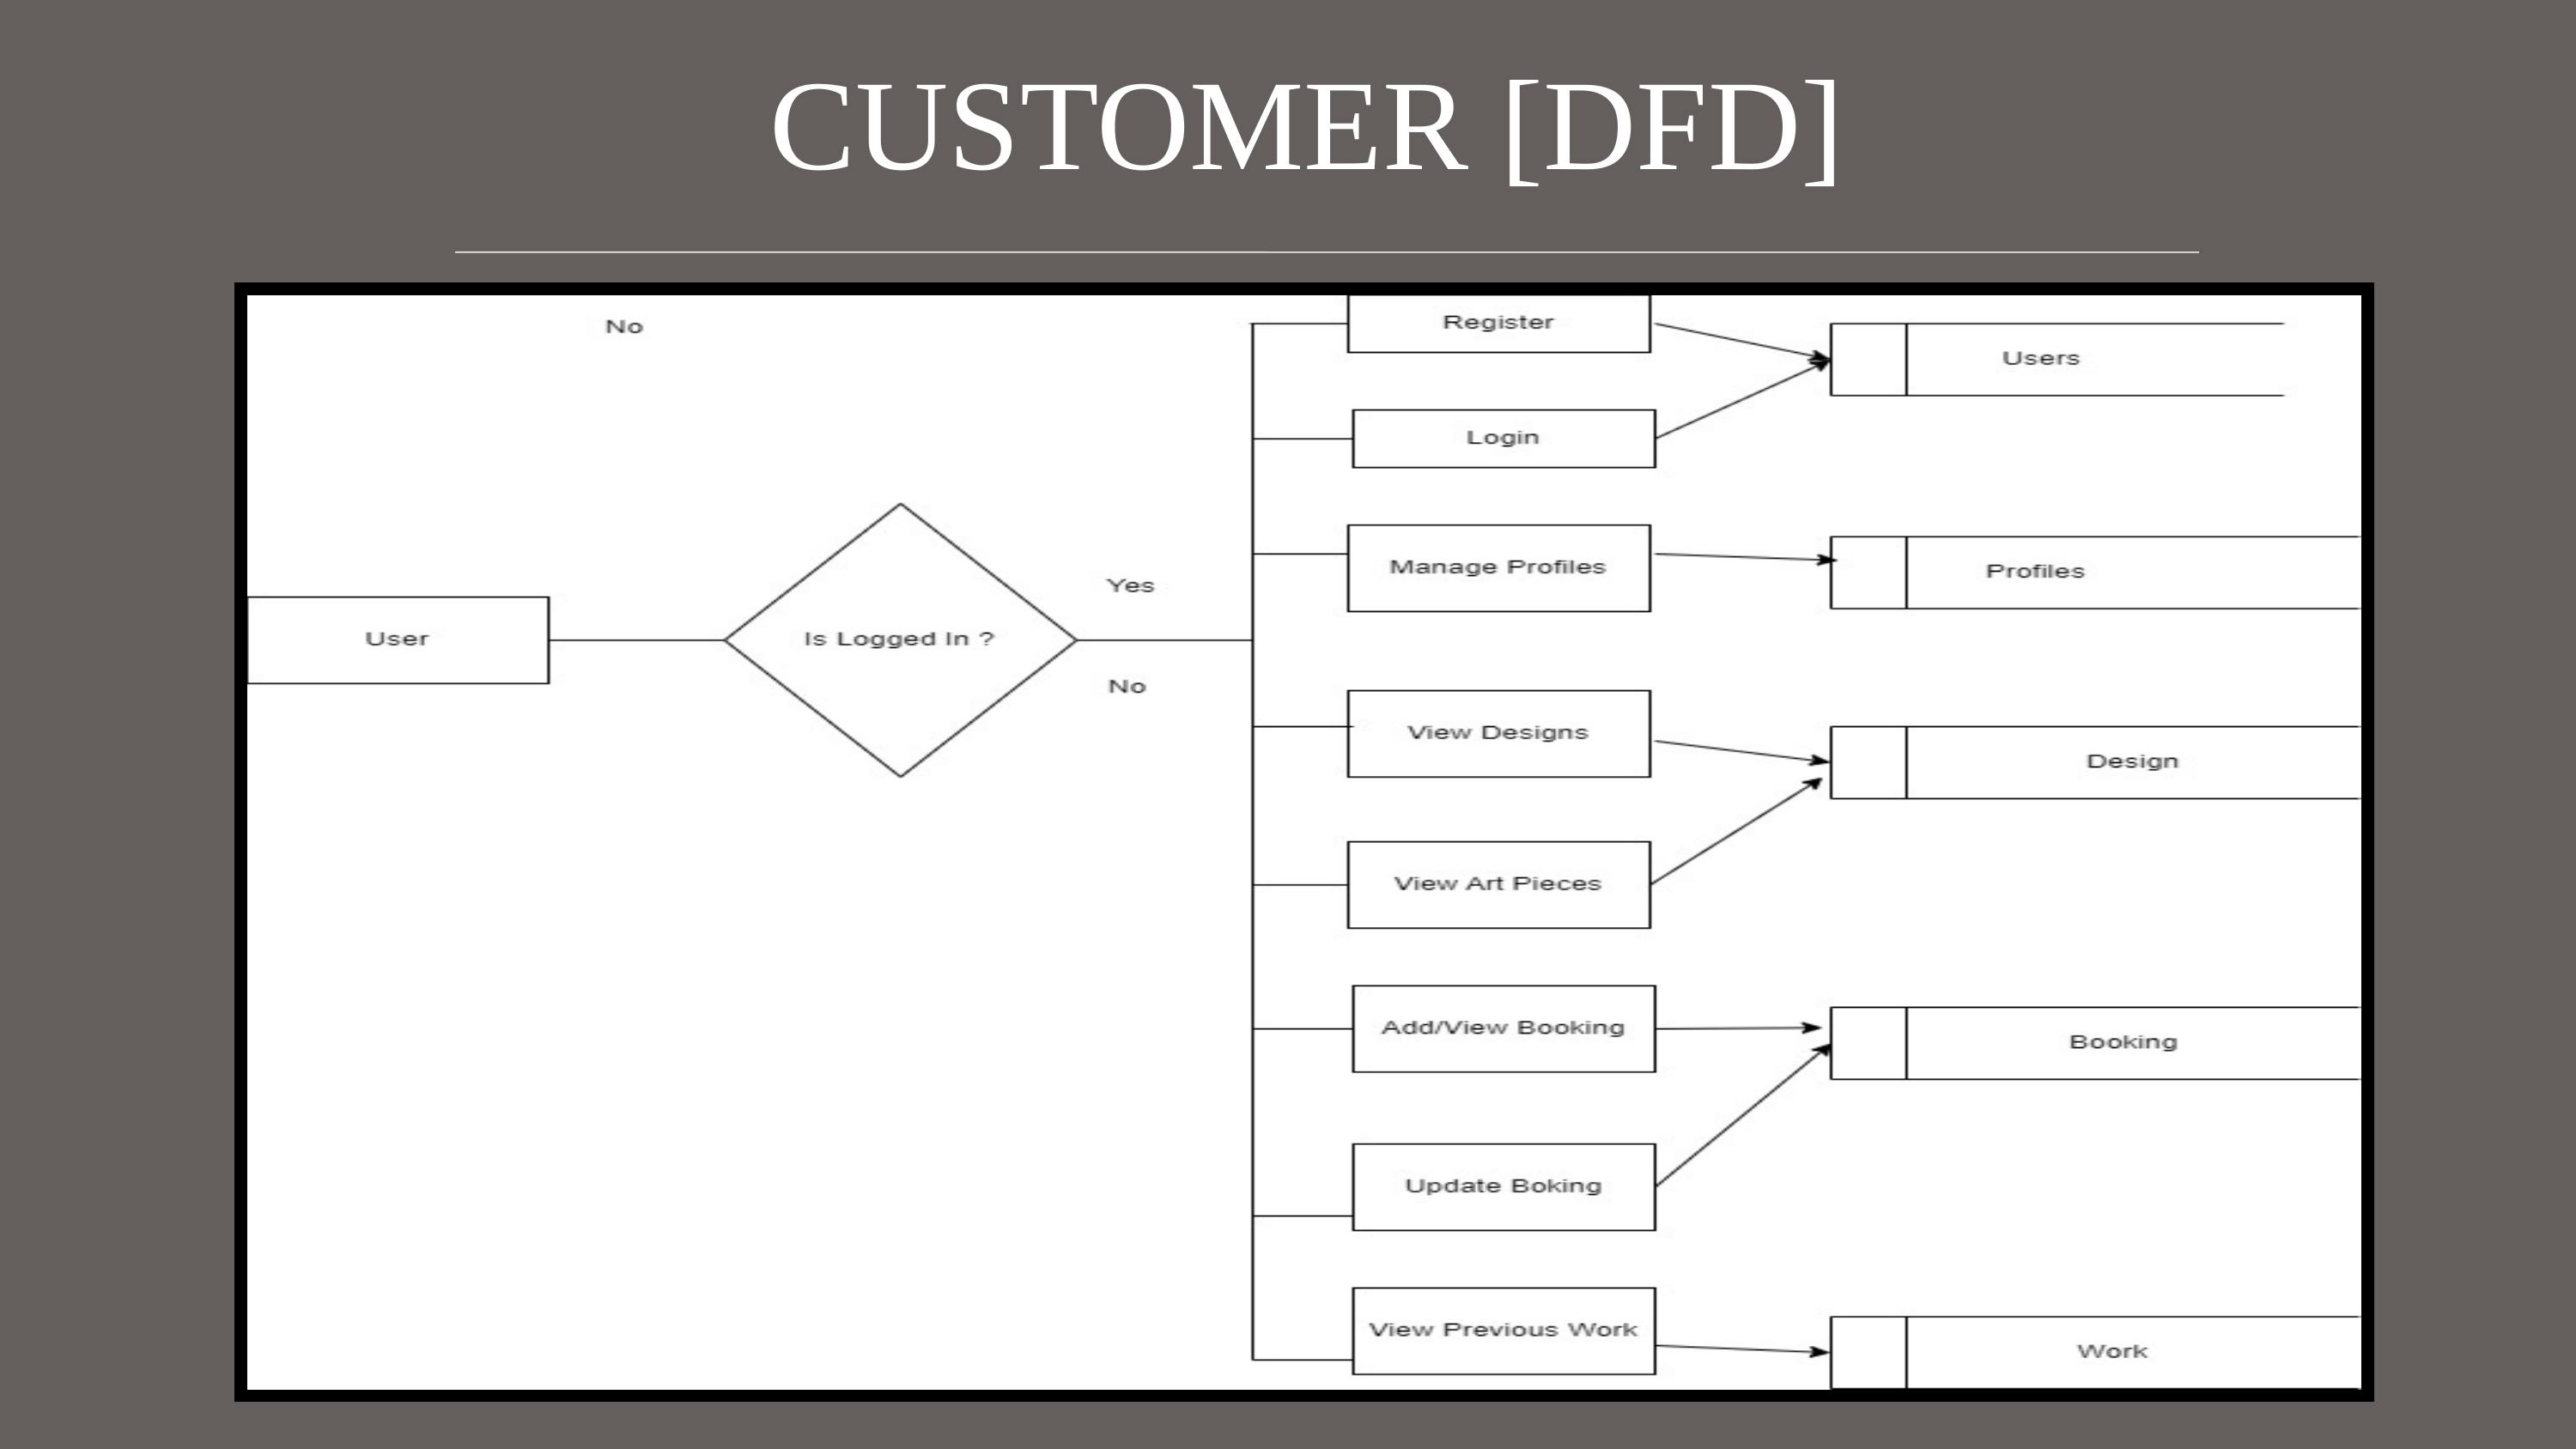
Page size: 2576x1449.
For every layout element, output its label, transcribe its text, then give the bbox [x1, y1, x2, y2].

text_box CUSTOMER [DFD] [657, 70, 1957, 196]
picture [246, 294, 2362, 1390]
